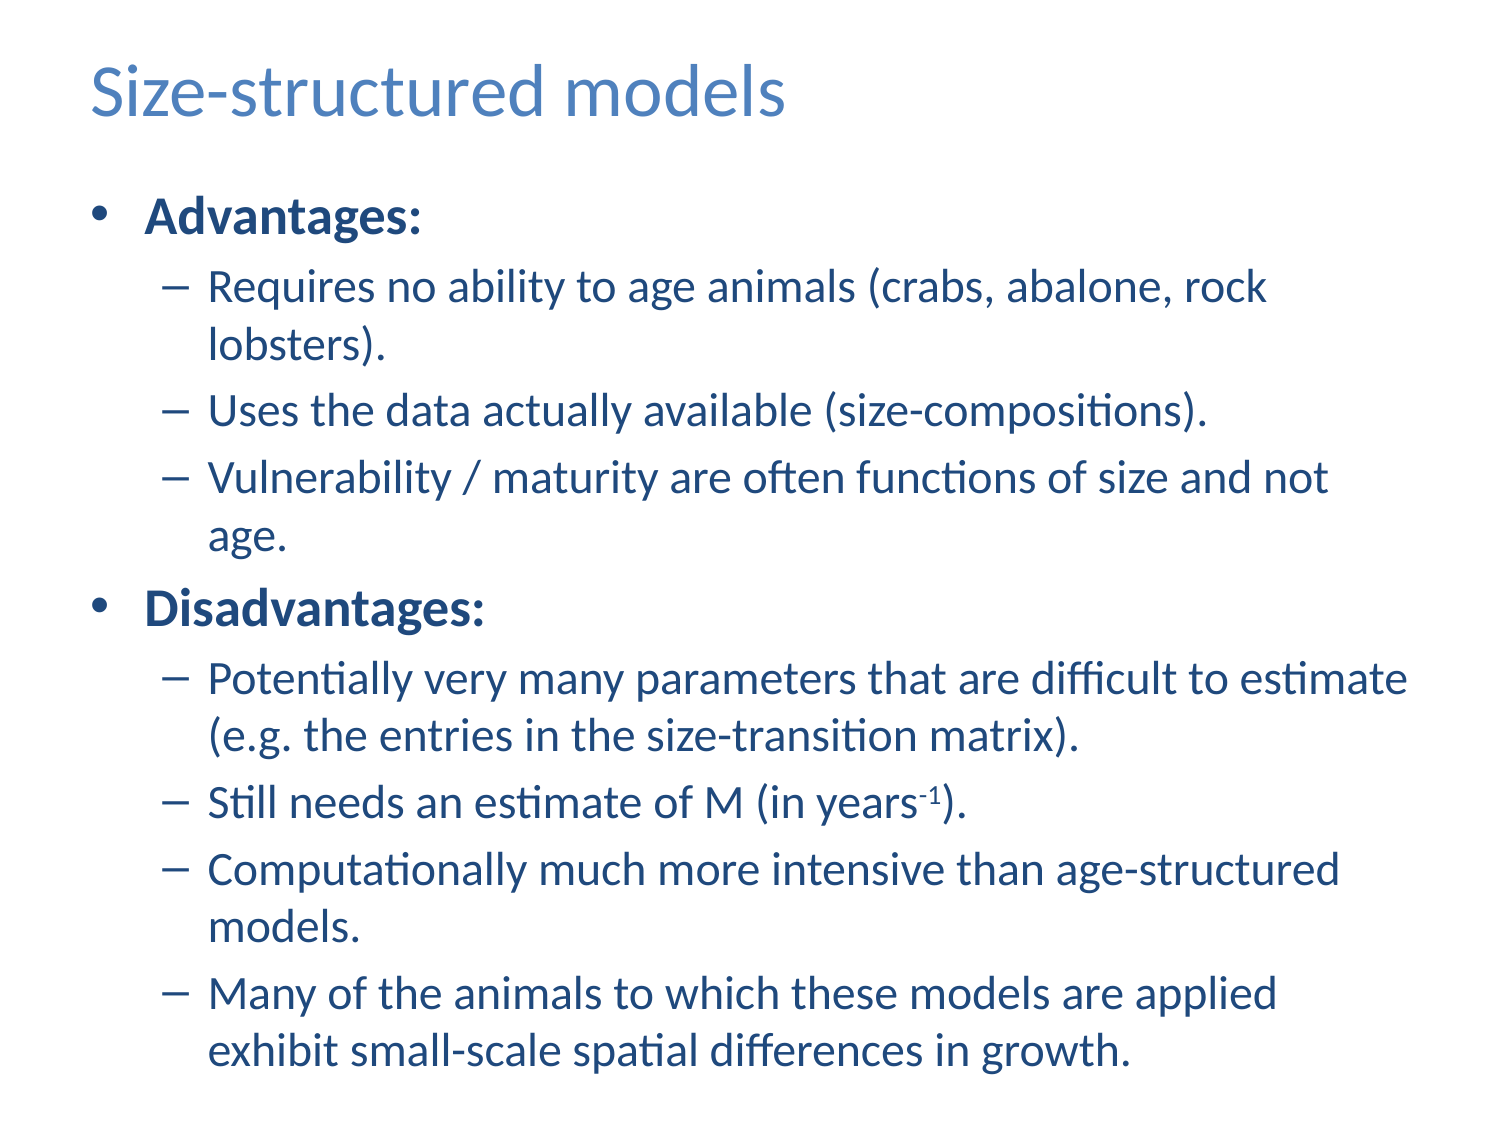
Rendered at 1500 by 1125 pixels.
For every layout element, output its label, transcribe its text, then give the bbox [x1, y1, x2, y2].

title Size-structured models [75, 30, 1425, 144]
list Advantages: Requires no ability to age animals (crabs, abalone, rock lobsters). Uses the data actually available (size-compositions). Vulnerability / maturity are often functions of size and not age. Disadvantages: Potentially very many parameters that are difficult to estimate (e.g. the entries in the size-transition matrix). Still needs an estimate of M (in years-1). Computationally much more intensive than age-structured models. Many of the animals to which these models are applied exhibit small-scale spatial differences in growth. [75, 172, 1425, 1090]
